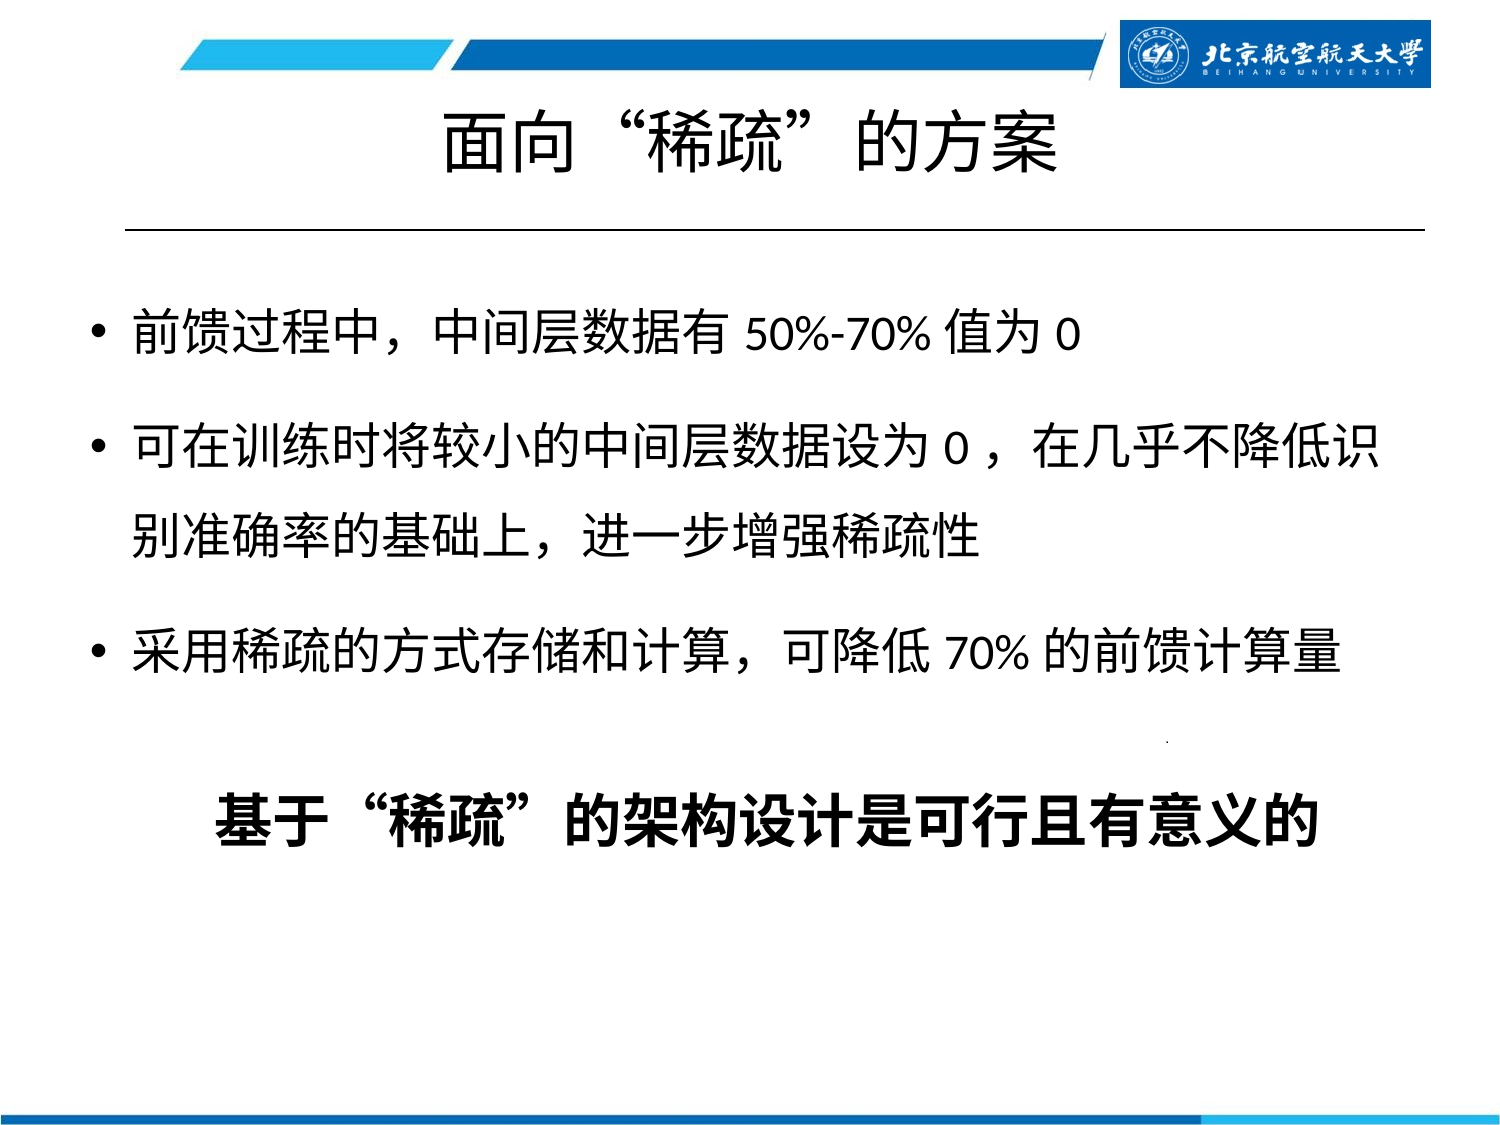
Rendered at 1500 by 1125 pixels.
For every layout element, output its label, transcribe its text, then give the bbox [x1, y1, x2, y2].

title 面向“稀疏”的方案 [75, 91, 1425, 233]
picture [0, 0, 1500, 1125]
text_box 基于“稀疏”的架构设计是可行且有意义的 [199, 776, 1350, 862]
list 前馈过程中，中间层数据有50%-70%值为0 可在训练时将较小的中间层数据设为0，在几乎不降低识别准确率的基础上，进一步增强稀疏性 采用稀疏的方式存储和计算，可降低70%的前馈计算量 [75, 262, 1425, 1005]
